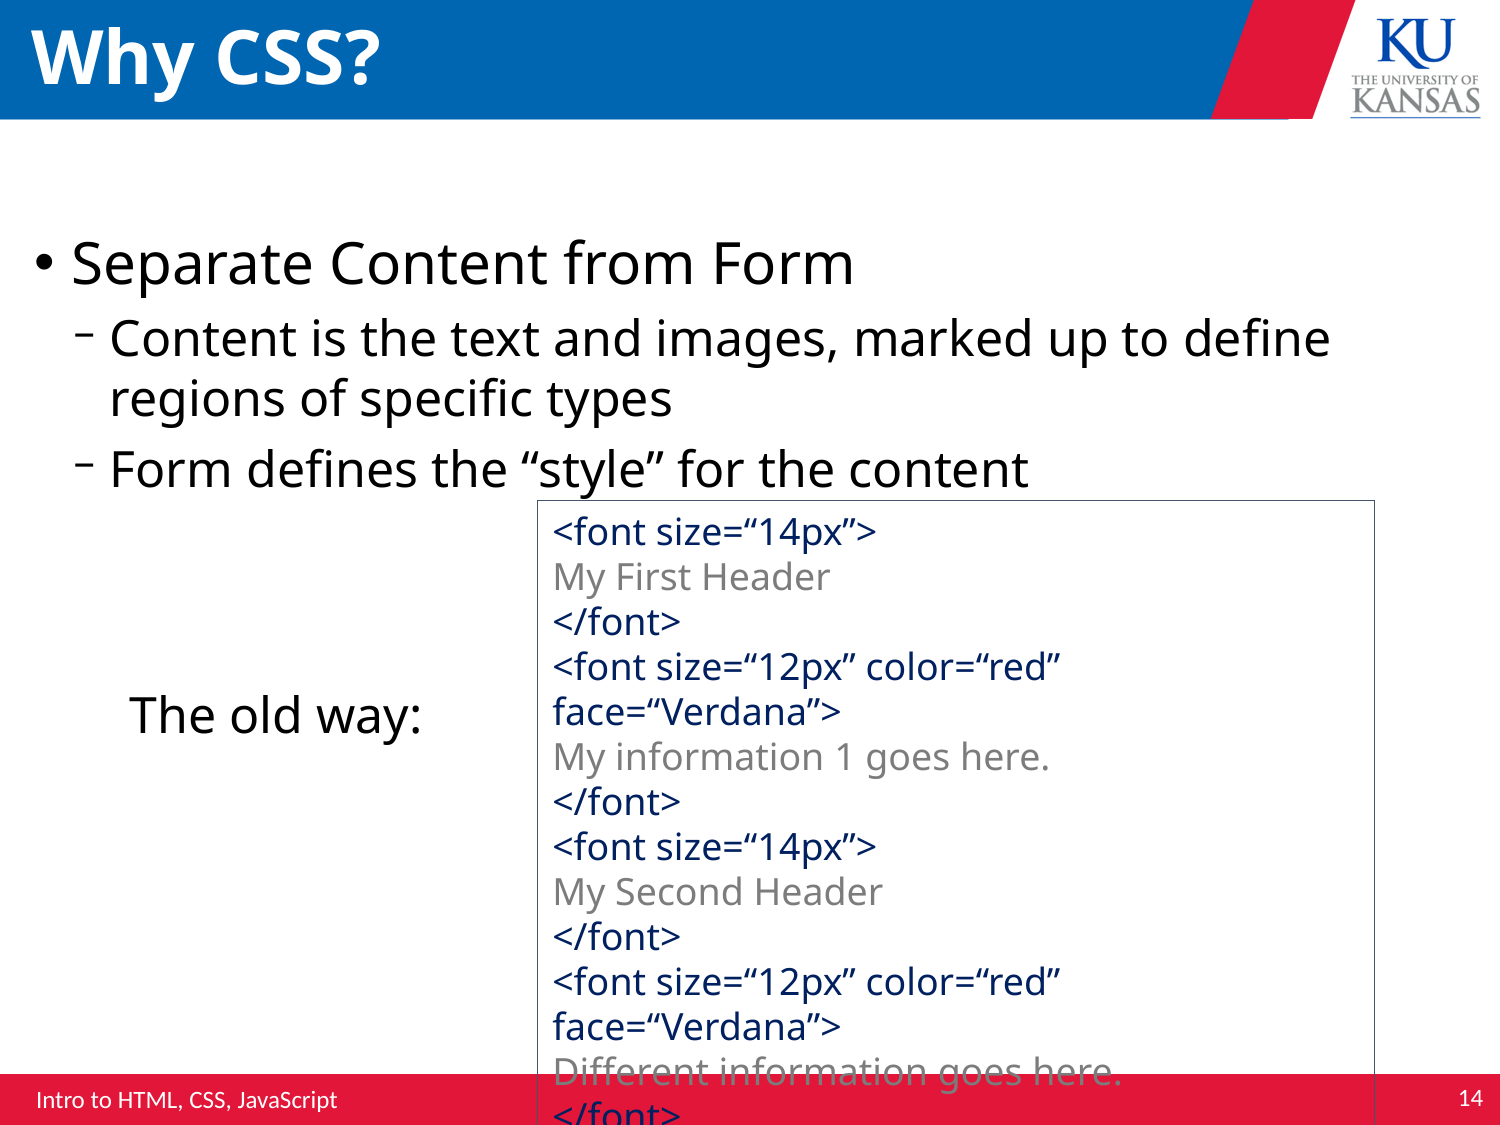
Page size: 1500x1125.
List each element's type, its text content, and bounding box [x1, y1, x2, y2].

slide_number 14 [1160, 1066, 1499, 1125]
text_box The old way: [114, 676, 438, 752]
picture [0, 0, 1500, 1125]
list Separate Content from Form Content is the text and images, marked up to define regions of specific types Form defines the “style” for the content [19, 218, 1420, 1011]
footer Intro to HTML, CSS, JavaScript [21, 1068, 528, 1125]
title Why CSS? [16, 0, 1208, 121]
text_box <font size=“14px”> My First Header </font> <font size=“12px” color=“red” face=“Verdana”> My information 1 goes here. </font> <font size=“14px”> My Second Header </font> <font size=“12px” color=“red” face=“Verdana”> Different information goes here. </font> [537, 500, 1375, 1125]
